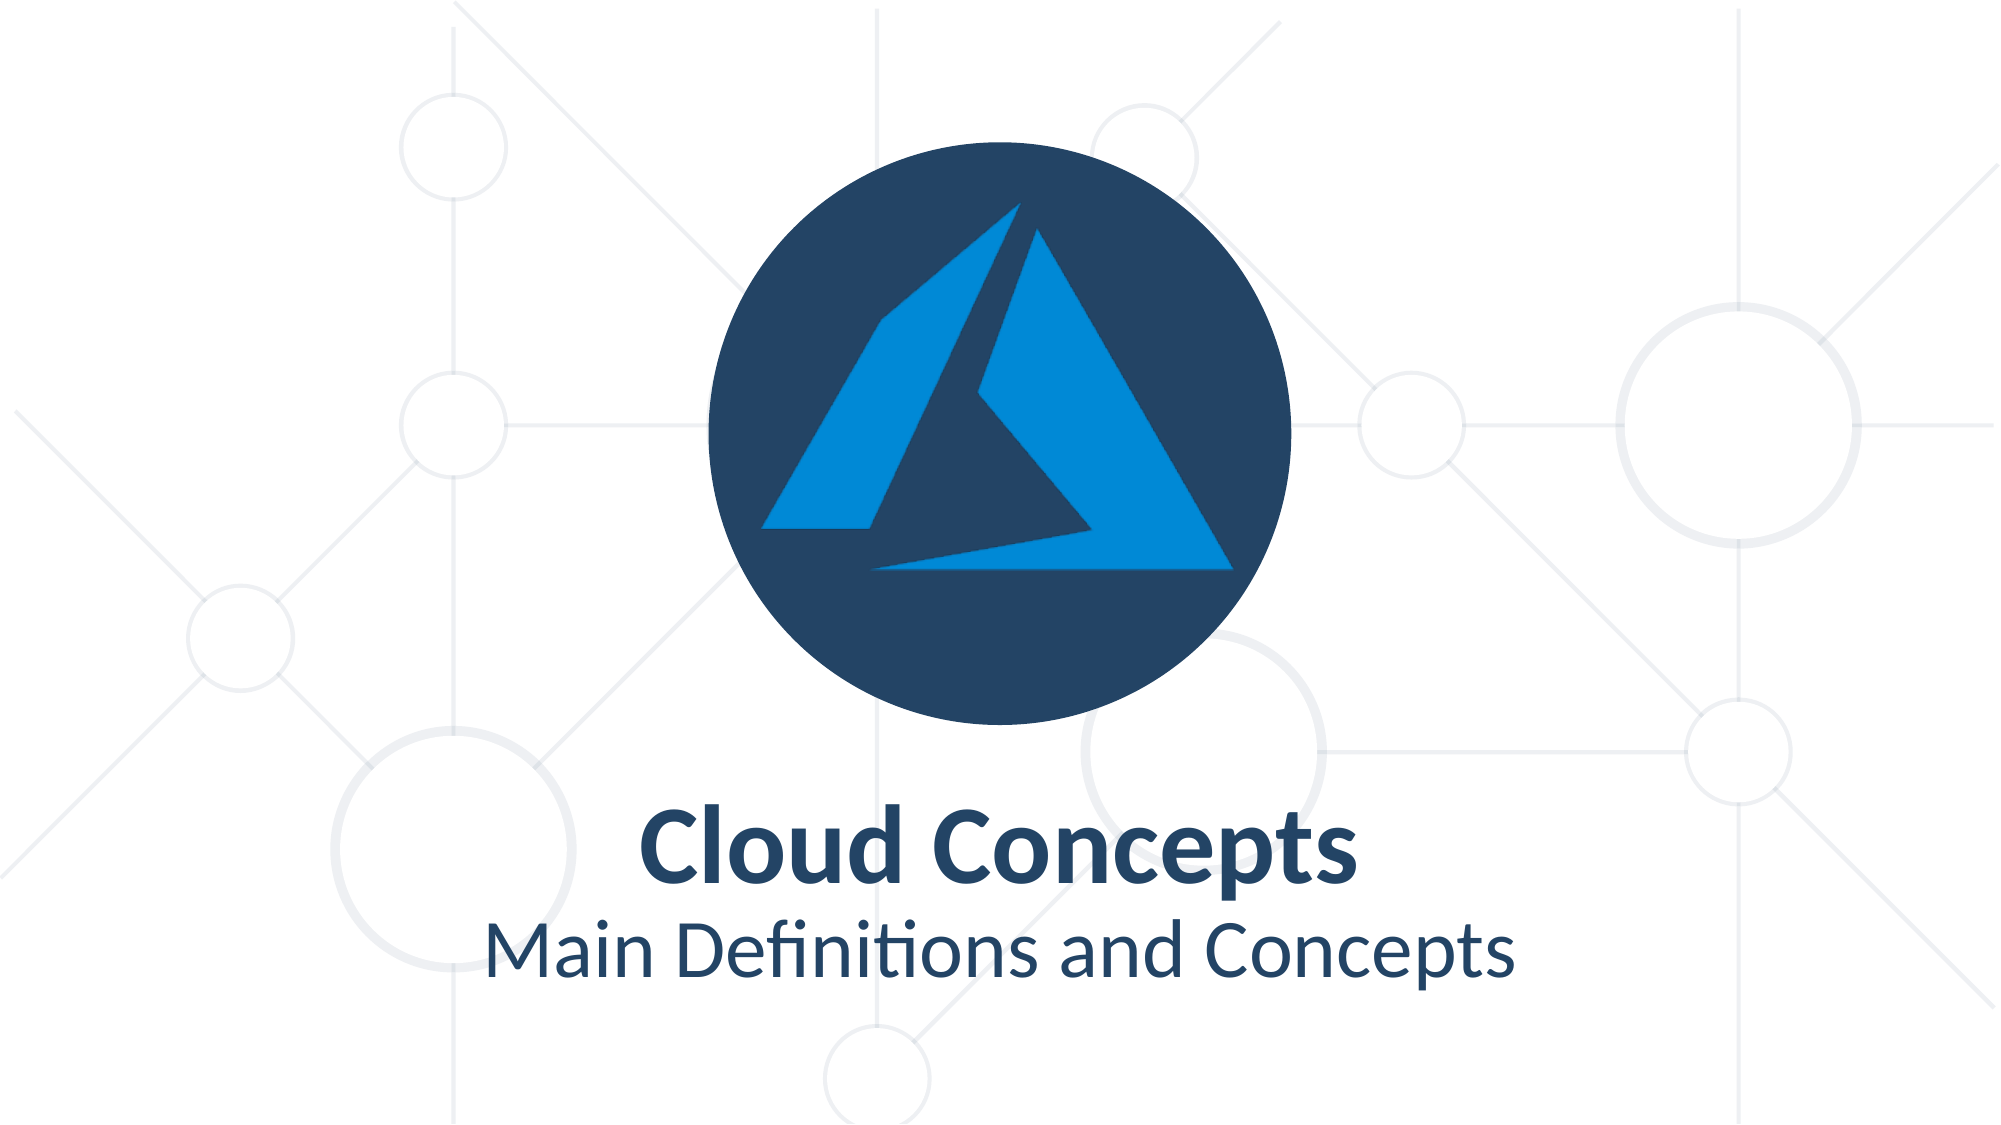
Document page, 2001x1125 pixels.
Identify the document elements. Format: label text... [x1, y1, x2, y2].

list Main Definitions and Concepts [100, 900, 1900, 983]
list Cloud Concepts [100, 771, 1900, 898]
picture [761, 201, 1238, 571]
